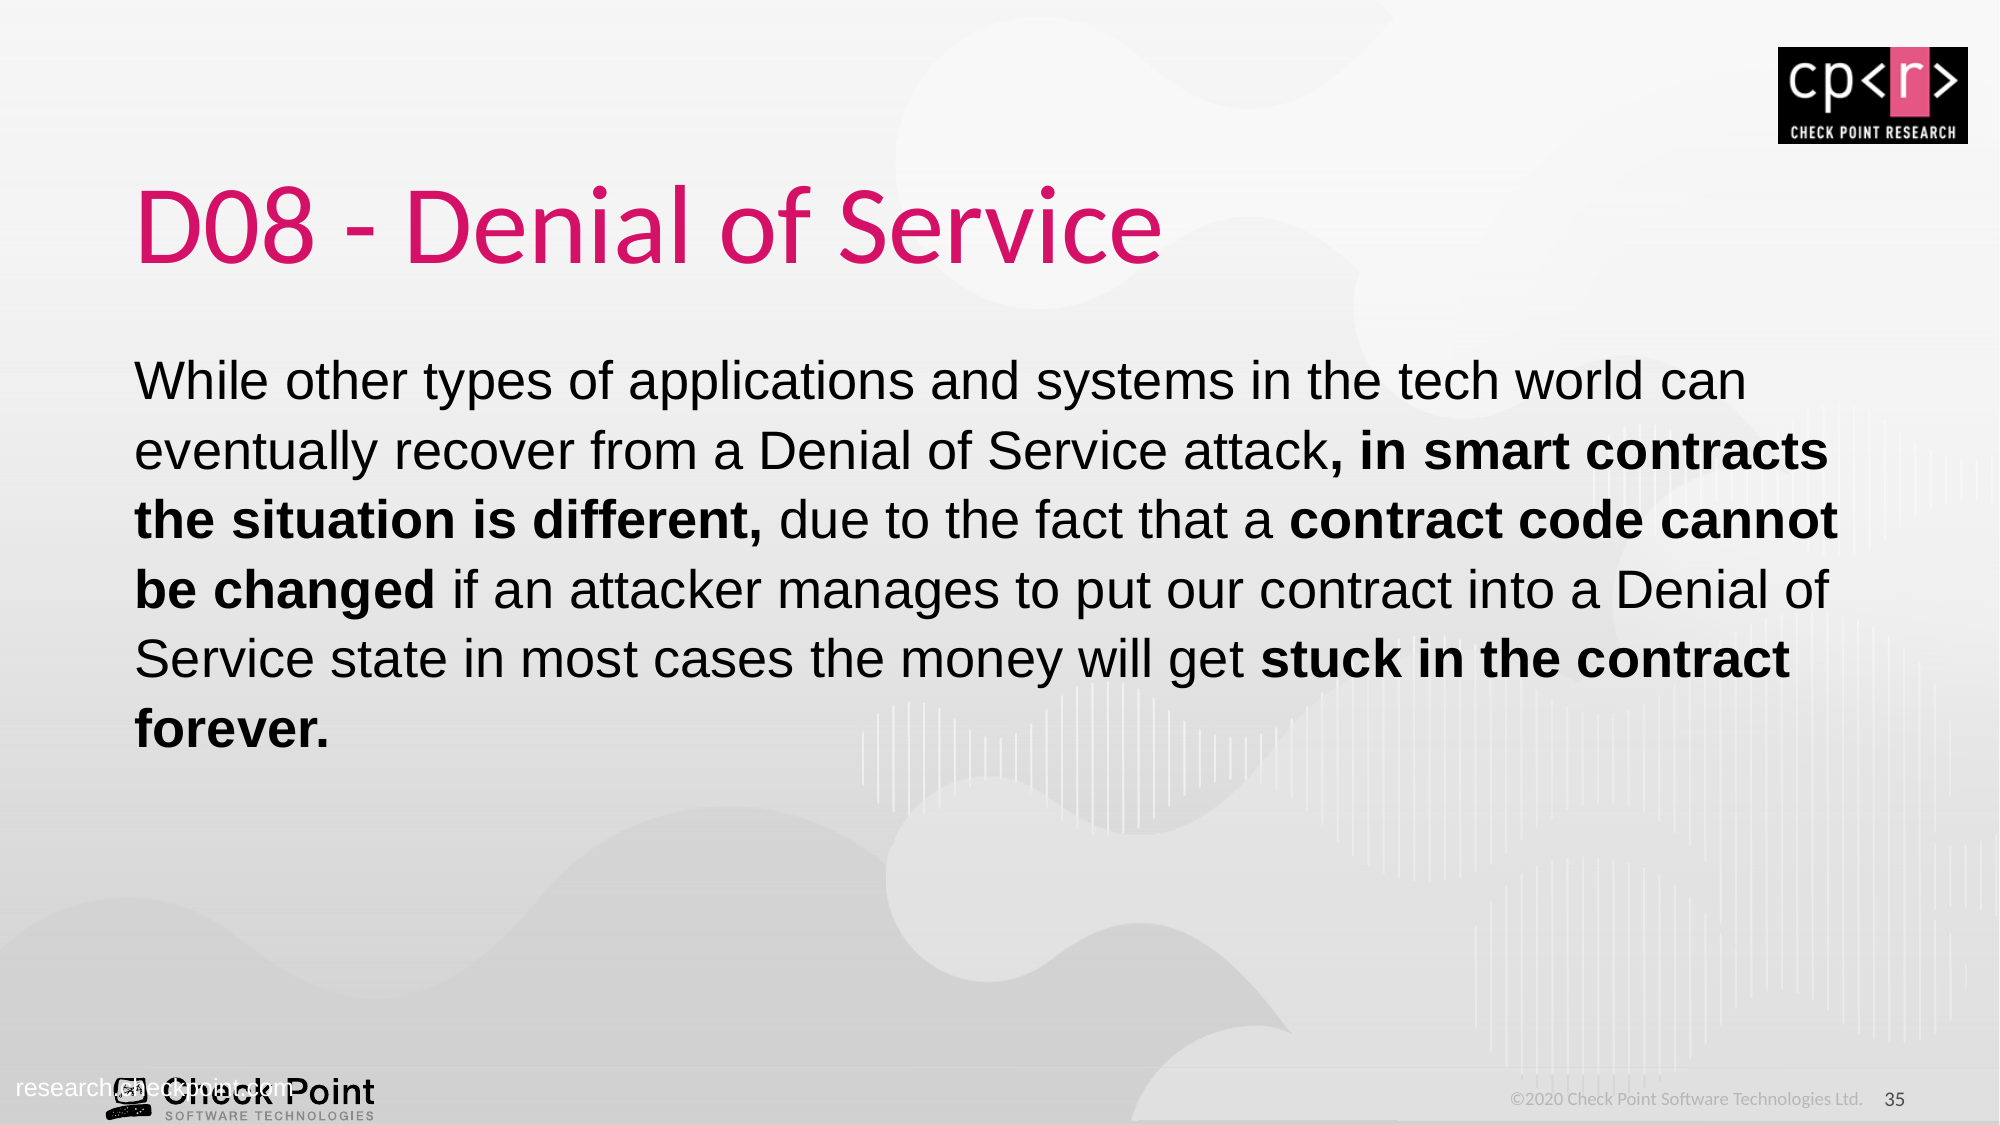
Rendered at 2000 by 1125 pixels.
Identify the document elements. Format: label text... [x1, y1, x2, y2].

picture [0, 0, 2000, 1067]
picture [315, 1089, 324, 1101]
text_box research.checkpoint.com [0, 1063, 310, 1109]
text_box While other types of applications and systems in the tech world can eventually recover from a Denial of Service attack, in smart contracts the situation is different, due to the fact that a contract code cannot be changed if an attacker manages to put our contract into a Denial of Service state in most cases the money will get stuck in the contract forever. [119, 333, 1900, 766]
picture [0, 1068, 2000, 1125]
title D08 - Denial of Service [119, 134, 1808, 251]
